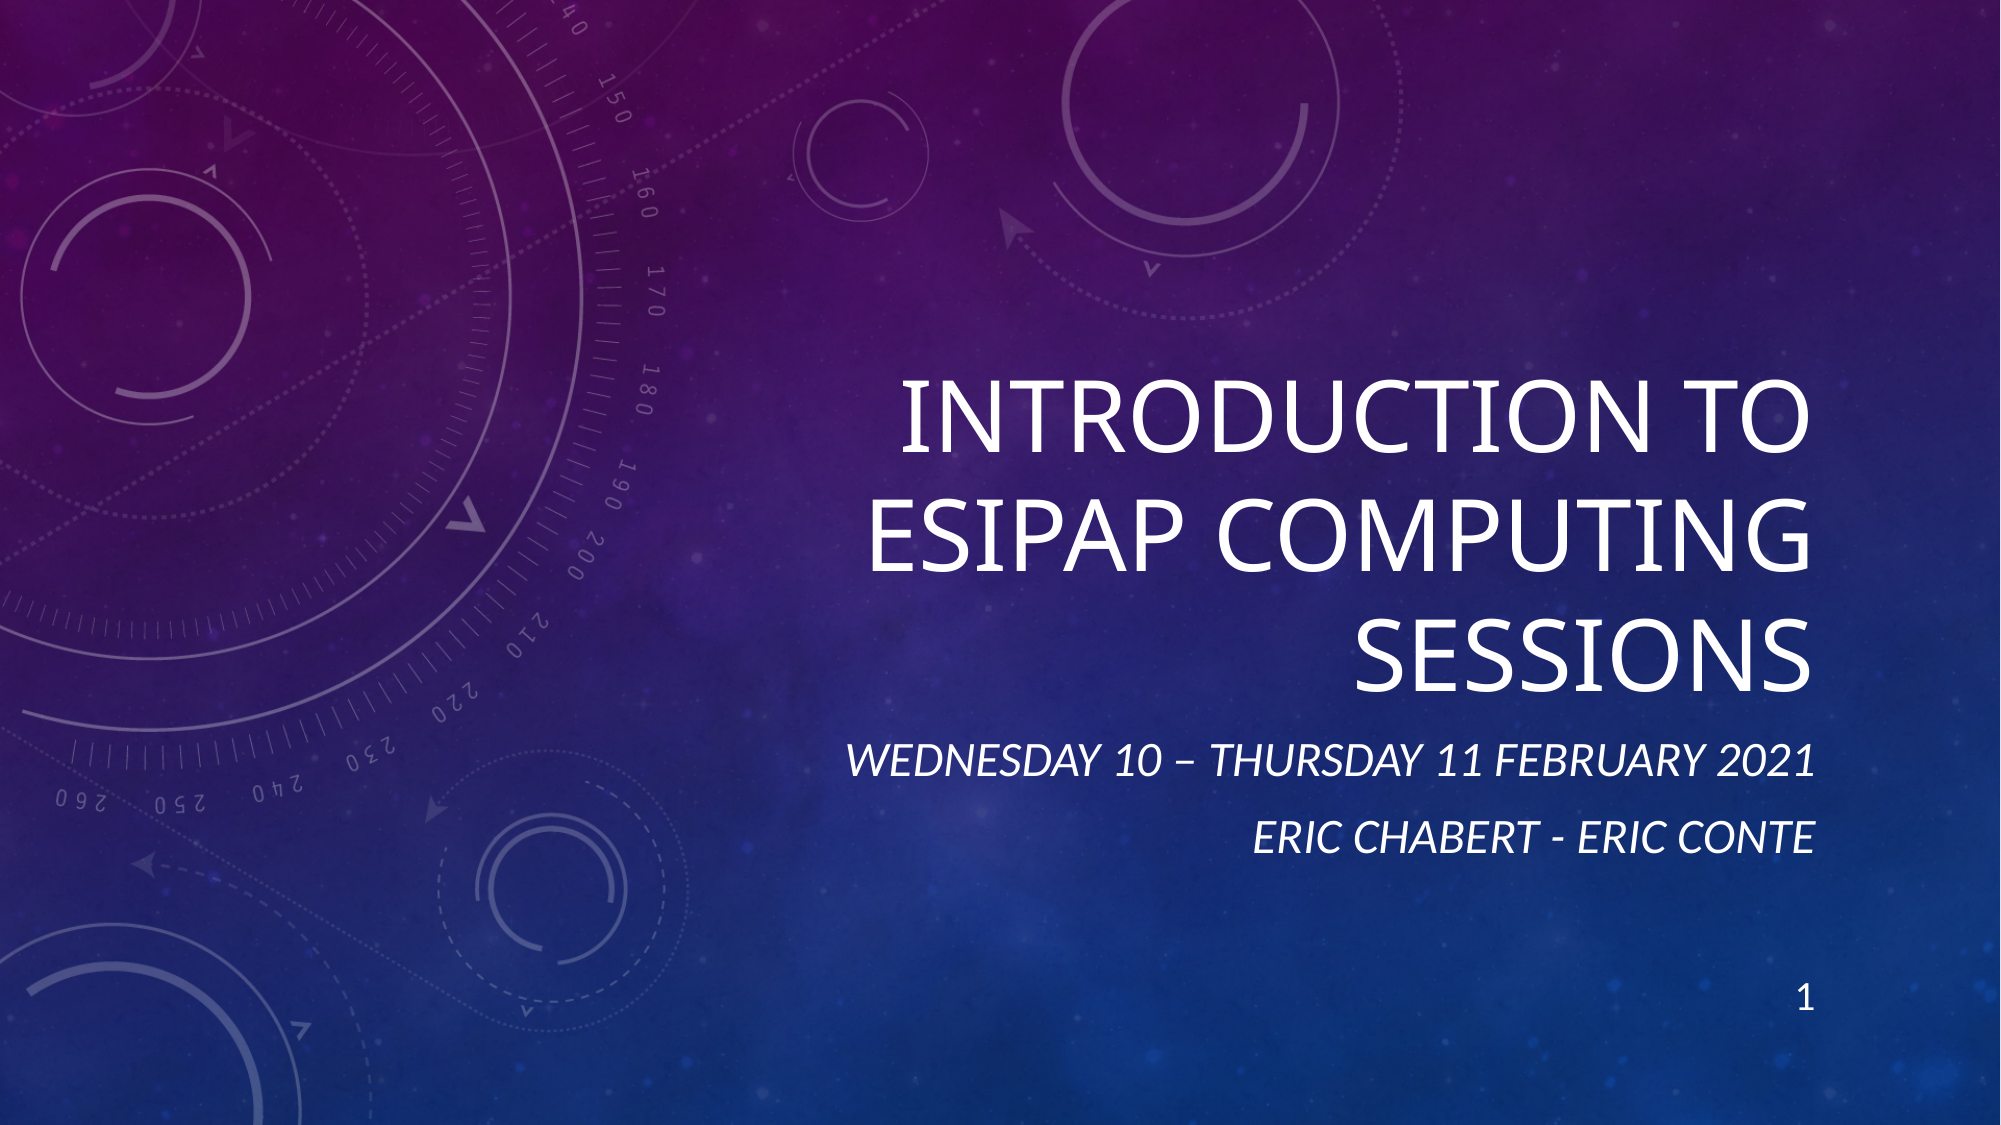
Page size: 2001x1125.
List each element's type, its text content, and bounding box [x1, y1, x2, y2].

picture [0, 0, 2001, 1125]
subtitle Wednesday 10 – Thursday 11 February 2021 ERIC CHABERT - ERIC CONTE [650, 719, 1831, 950]
slide_number 1 [1740, 963, 1831, 1025]
title Introduction to ESIPAP Computing Sessions [558, 322, 1831, 720]
